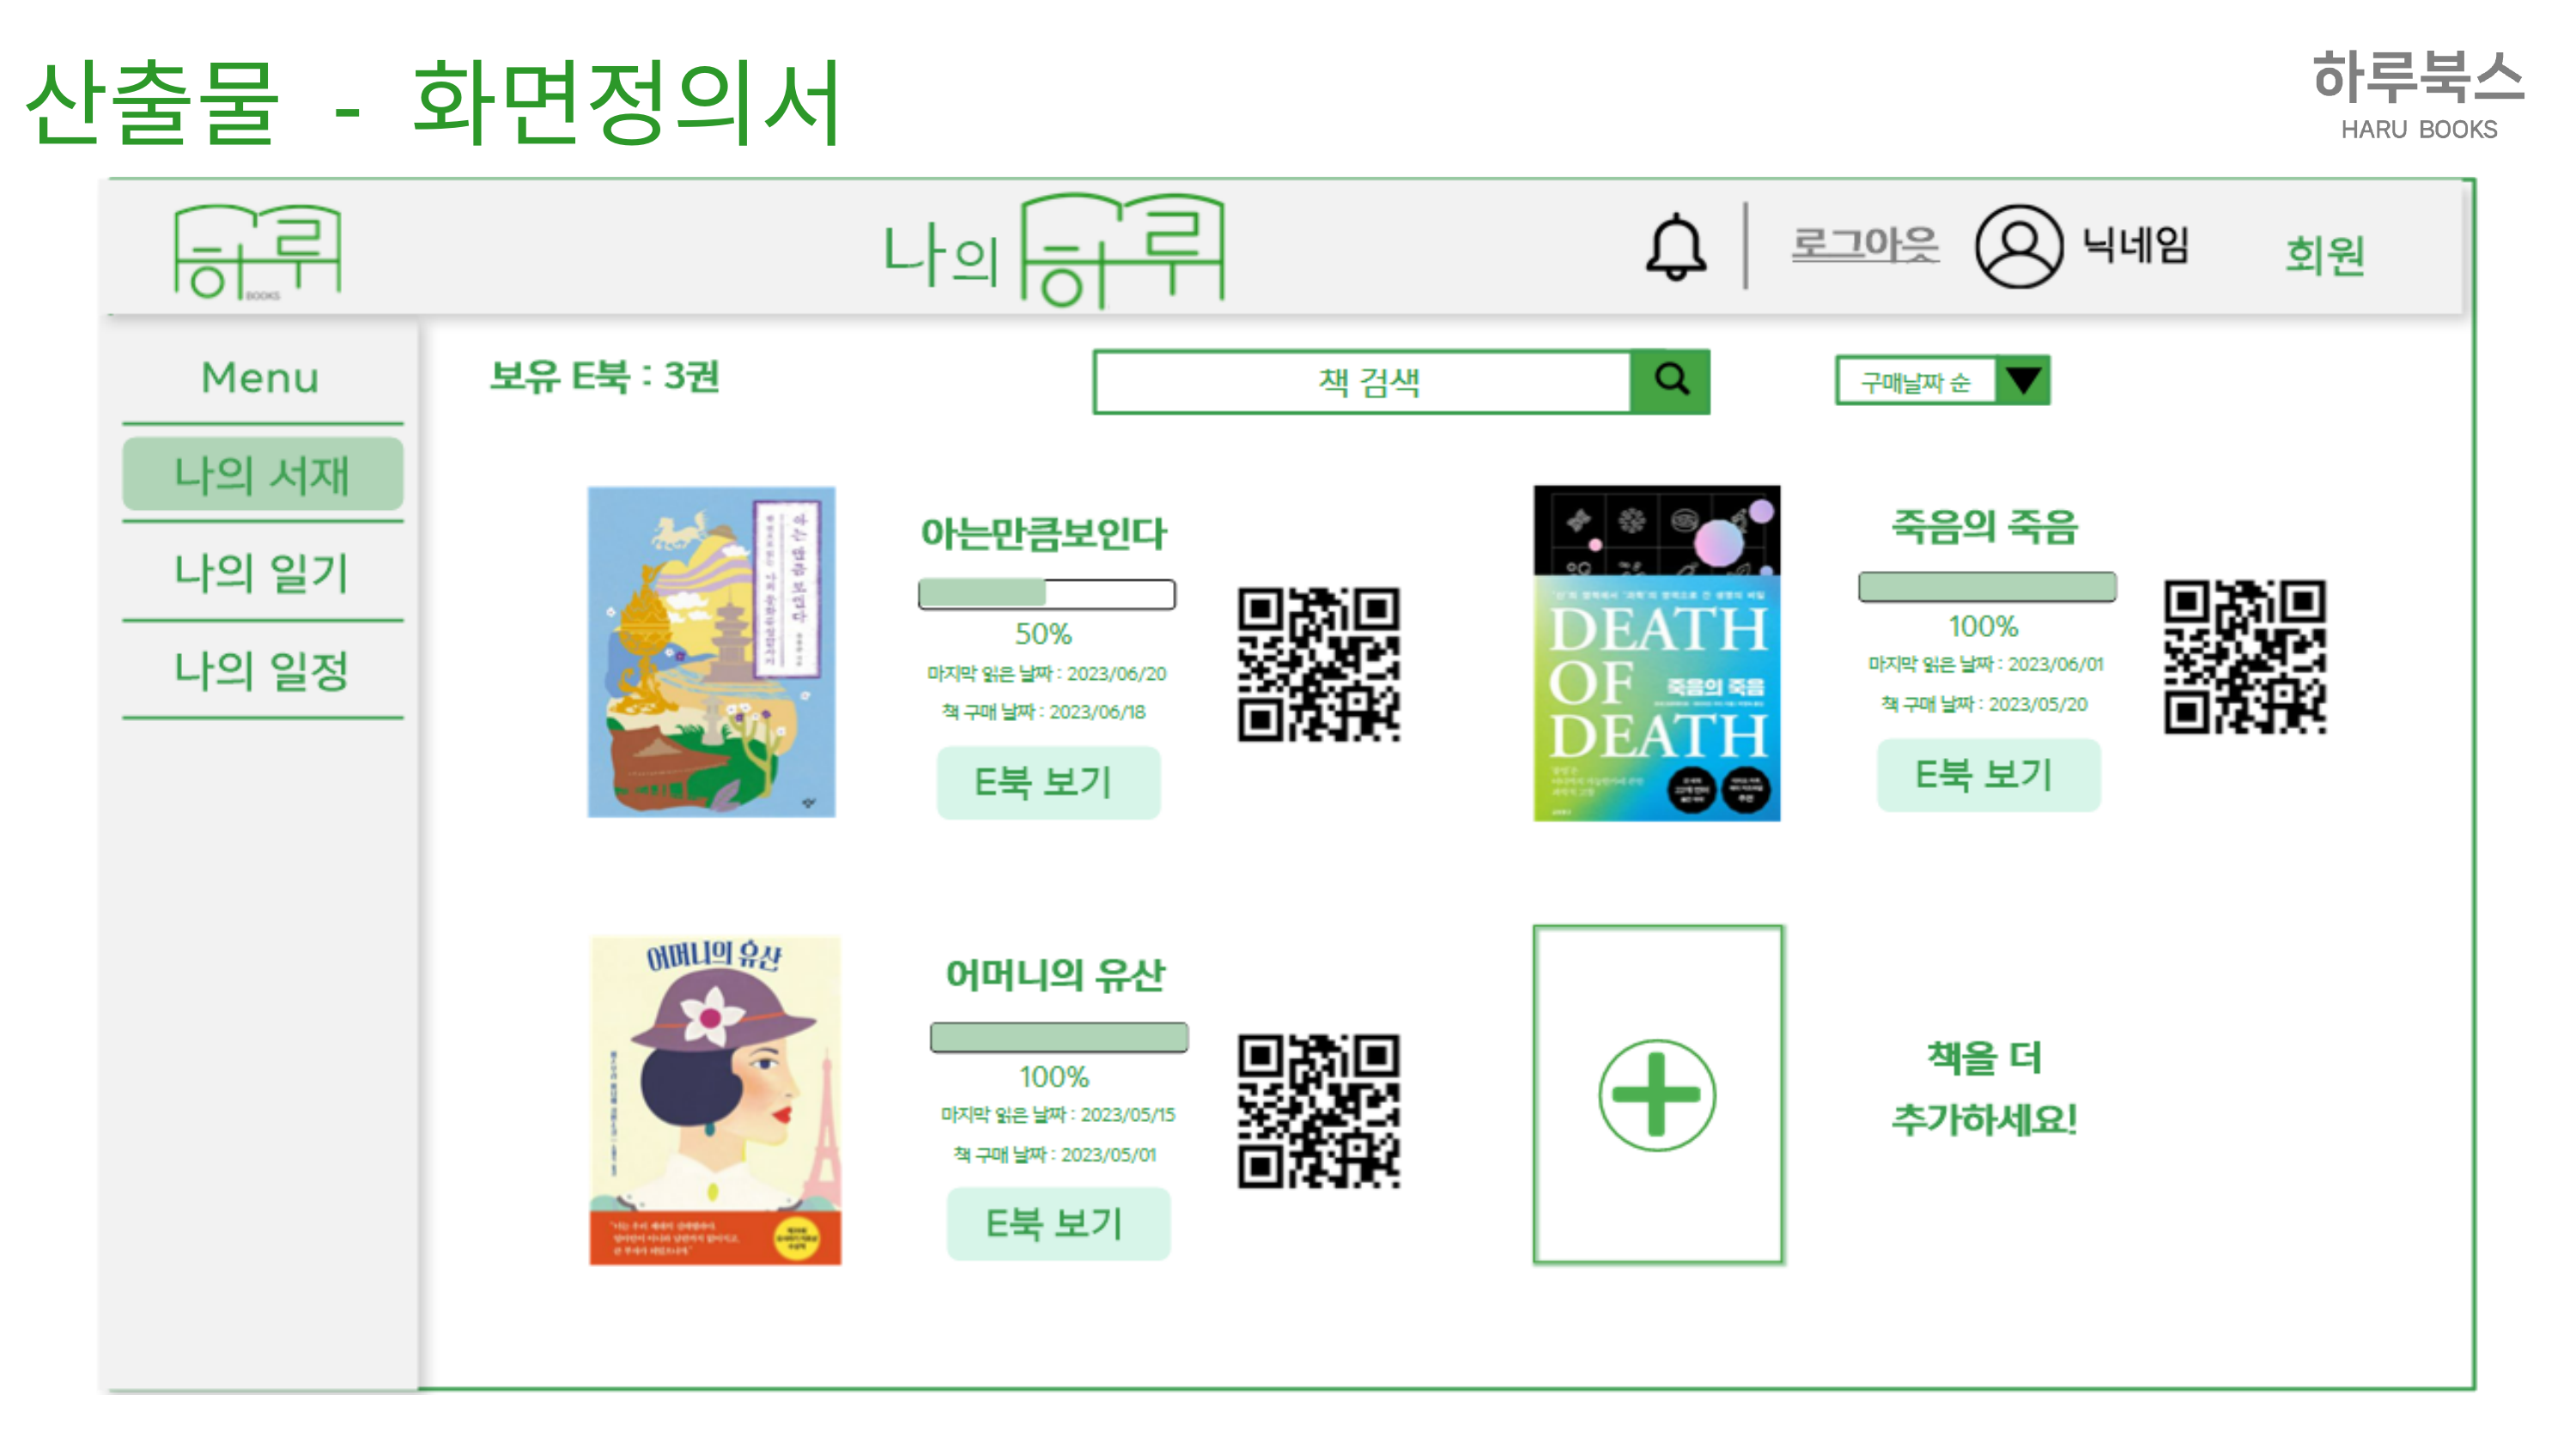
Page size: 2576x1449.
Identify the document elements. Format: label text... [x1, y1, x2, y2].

picture [95, 177, 2481, 1395]
picture [2221, 37, 2576, 142]
text_box 산출물 - 화면정의서 [0, 0, 903, 114]
